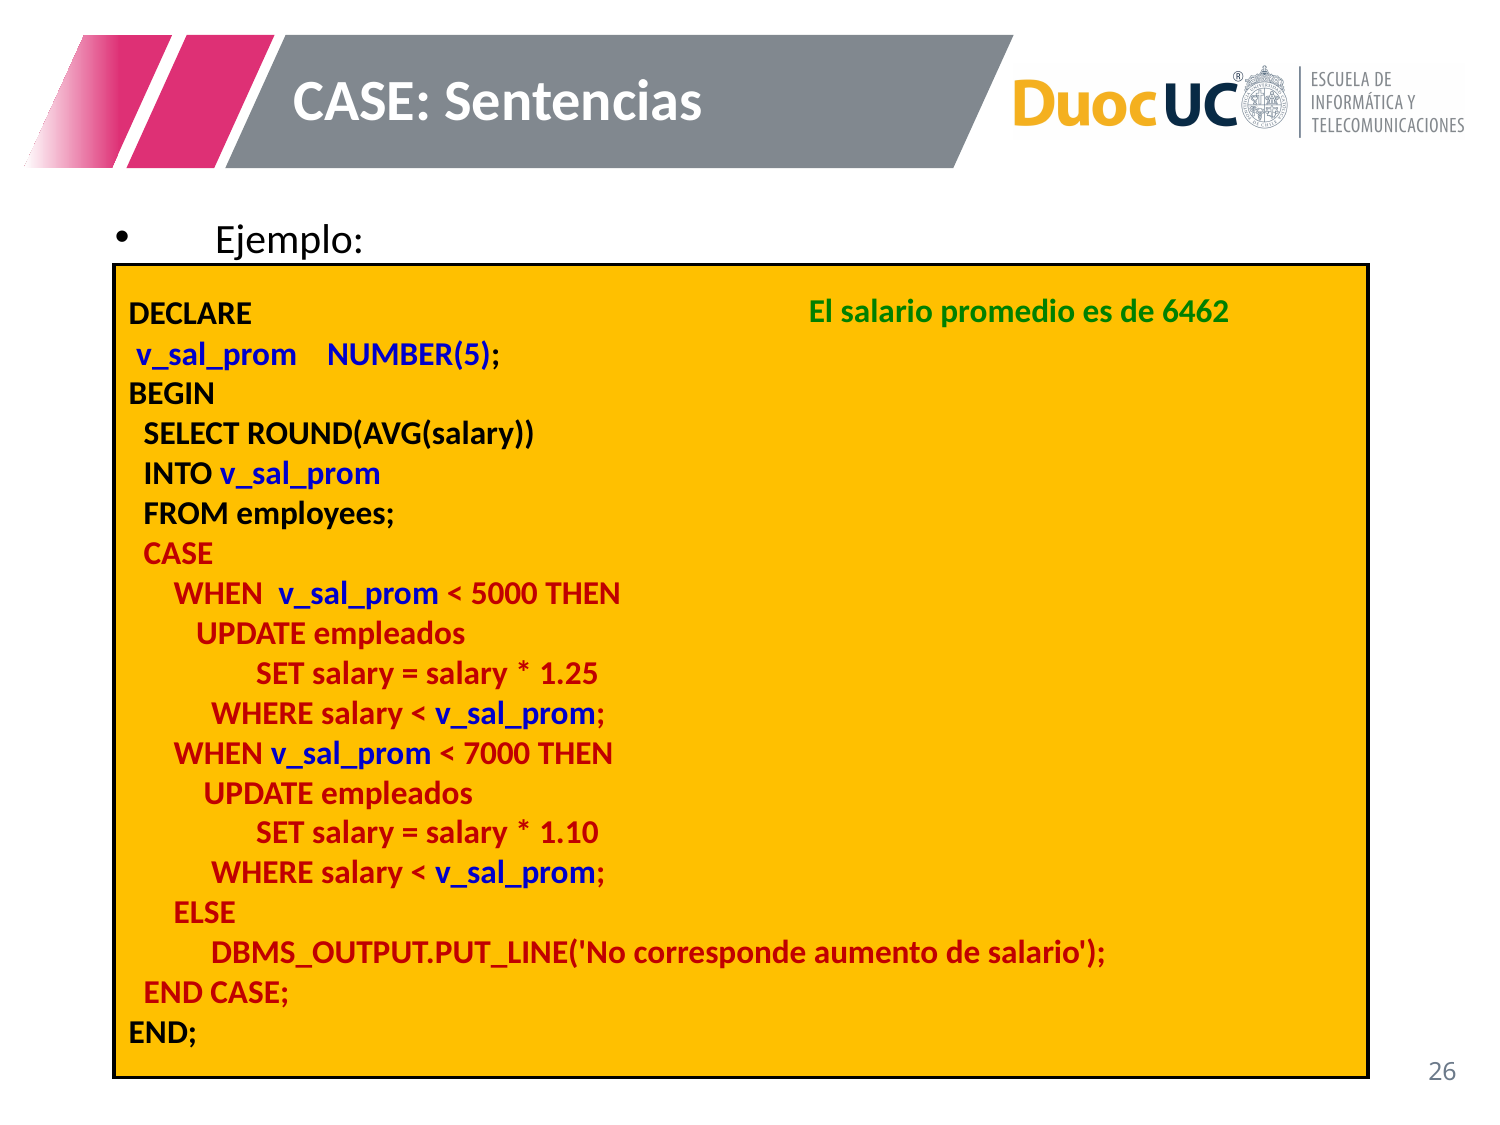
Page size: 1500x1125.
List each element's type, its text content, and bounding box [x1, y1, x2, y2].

text_box El salario promedio es de 6462 [793, 281, 1293, 353]
picture [1013, 63, 1465, 140]
text_box DECLARE v_sal_prom NUMBER(5); BEGIN SELECT ROUND(AVG(salary)) INTO v_sal_prom FROM employees; CASE WHEN v_sal_prom < 5000 THEN UPDATE empleados SET salary = salary * 1.25 WHERE salary < v_sal_prom; WHEN v_sal_prom < 7000 THEN UPDATE empleados SET salary = salary * 1.10 WHERE salary < v_sal_prom; ELSE DBMS_OUTPUT.PUT_LINE('No corresponde aumento de salario'); END CASE; END; [114, 264, 1369, 1078]
title CASE: Sentencias [278, 34, 983, 169]
text_box Ejemplo: [100, 213, 1388, 281]
